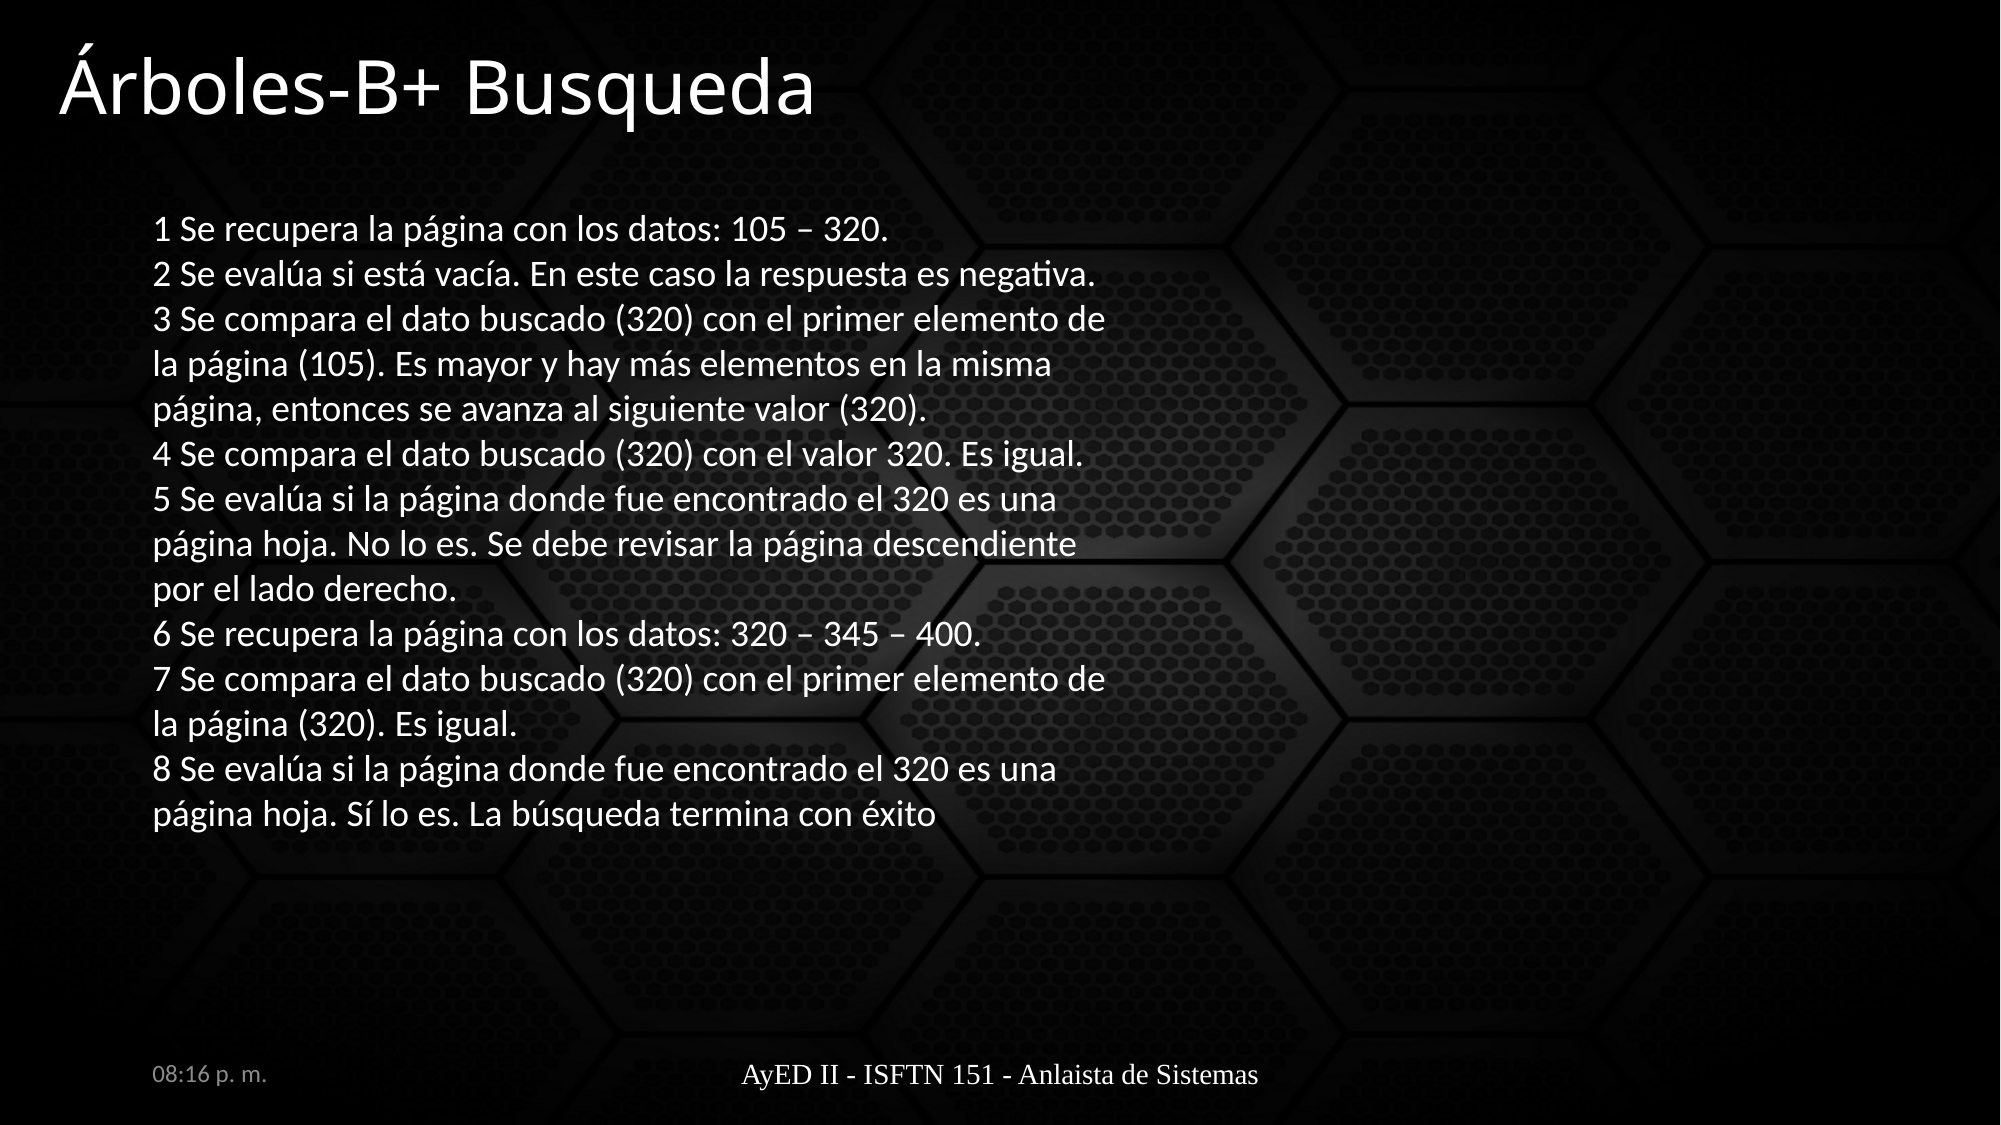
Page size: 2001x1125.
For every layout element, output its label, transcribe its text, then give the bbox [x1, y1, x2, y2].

picture [0, 0, 2001, 1125]
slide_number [137, 1042, 588, 1103]
title Árboles-B+ Busqueda [44, 22, 1458, 158]
text_box 1 Se recupera la página con los datos: 105 – 320. 2 Se evalúa si está vacía. En este caso la respuesta es negativa. 3 Se compara el dato buscado (320) con el primer elemento de la página (105). Es mayor y hay más elementos en la misma página, entonces se avanza al siguiente valor (320). 4 Se compara el dato buscado (320) con el valor 320. Es igual. 5 Se evalúa si la página donde fue encontrado el 320 es una página hoja. No lo es. Se debe revisar la página descendiente por el lado derecho. 6 Se recupera la página con los datos: 320 – 345 – 400. 7 Se compara el dato buscado (320) con el primer elemento de la página (320). Es igual. 8 Se evalúa si la página donde fue encontrado el 320 es una página hoja. Sí lo es. La búsqueda termina con éxito [137, 197, 1138, 842]
footer AyED II - ISFTN 151 - Anlaista de Sistemas [662, 1042, 1338, 1103]
